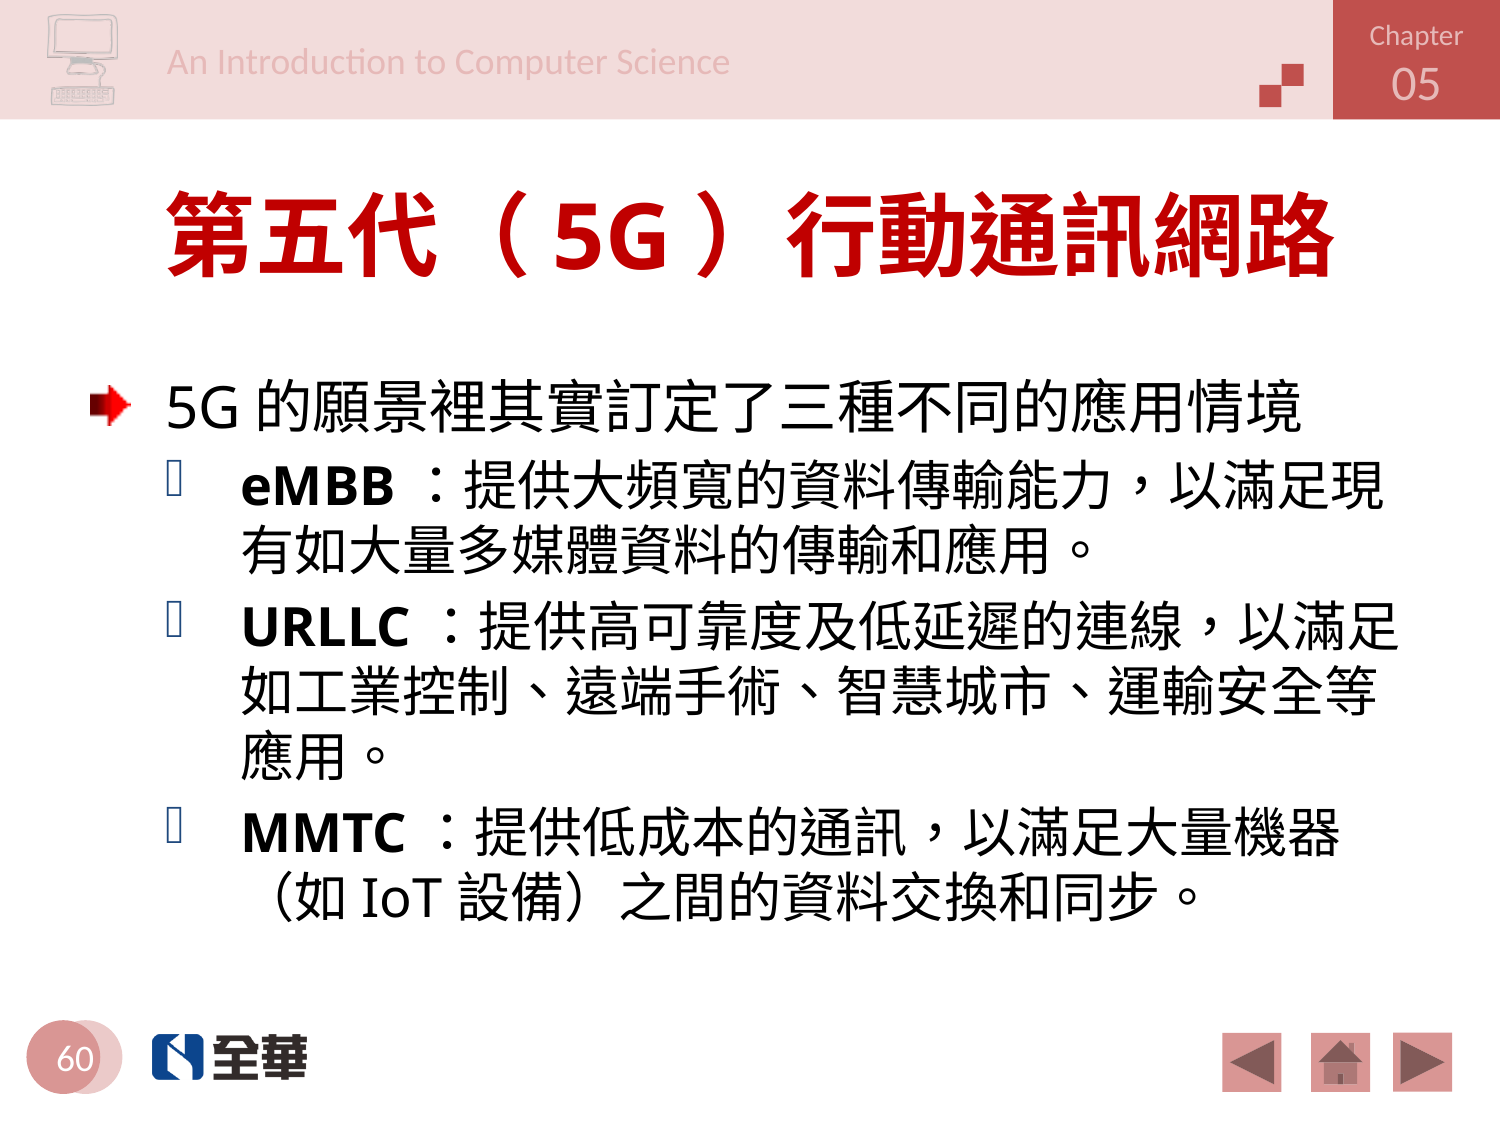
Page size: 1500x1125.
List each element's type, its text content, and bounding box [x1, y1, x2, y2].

picture [152, 1034, 307, 1080]
picture [90, 385, 131, 426]
title 第五代（5G）行動通訊網路 [75, 138, 1425, 327]
list 5G的願景裡其實訂定了三種不同的應用情境 eMBB：提供大頻寬的資料傳輸能力，以滿足現有如大量多媒體資料的傳輸和應用。 URLLC：提供高可靠度及低延遲的連線，以滿足如工業控制、遠端手術、智慧城市、運輸安全等應用。 MMTC：提供低成本的通訊，以滿足大量機器（如IoT設備）之間的資料交換和同步。 [75, 363, 1425, 1005]
picture [47, 14, 118, 106]
